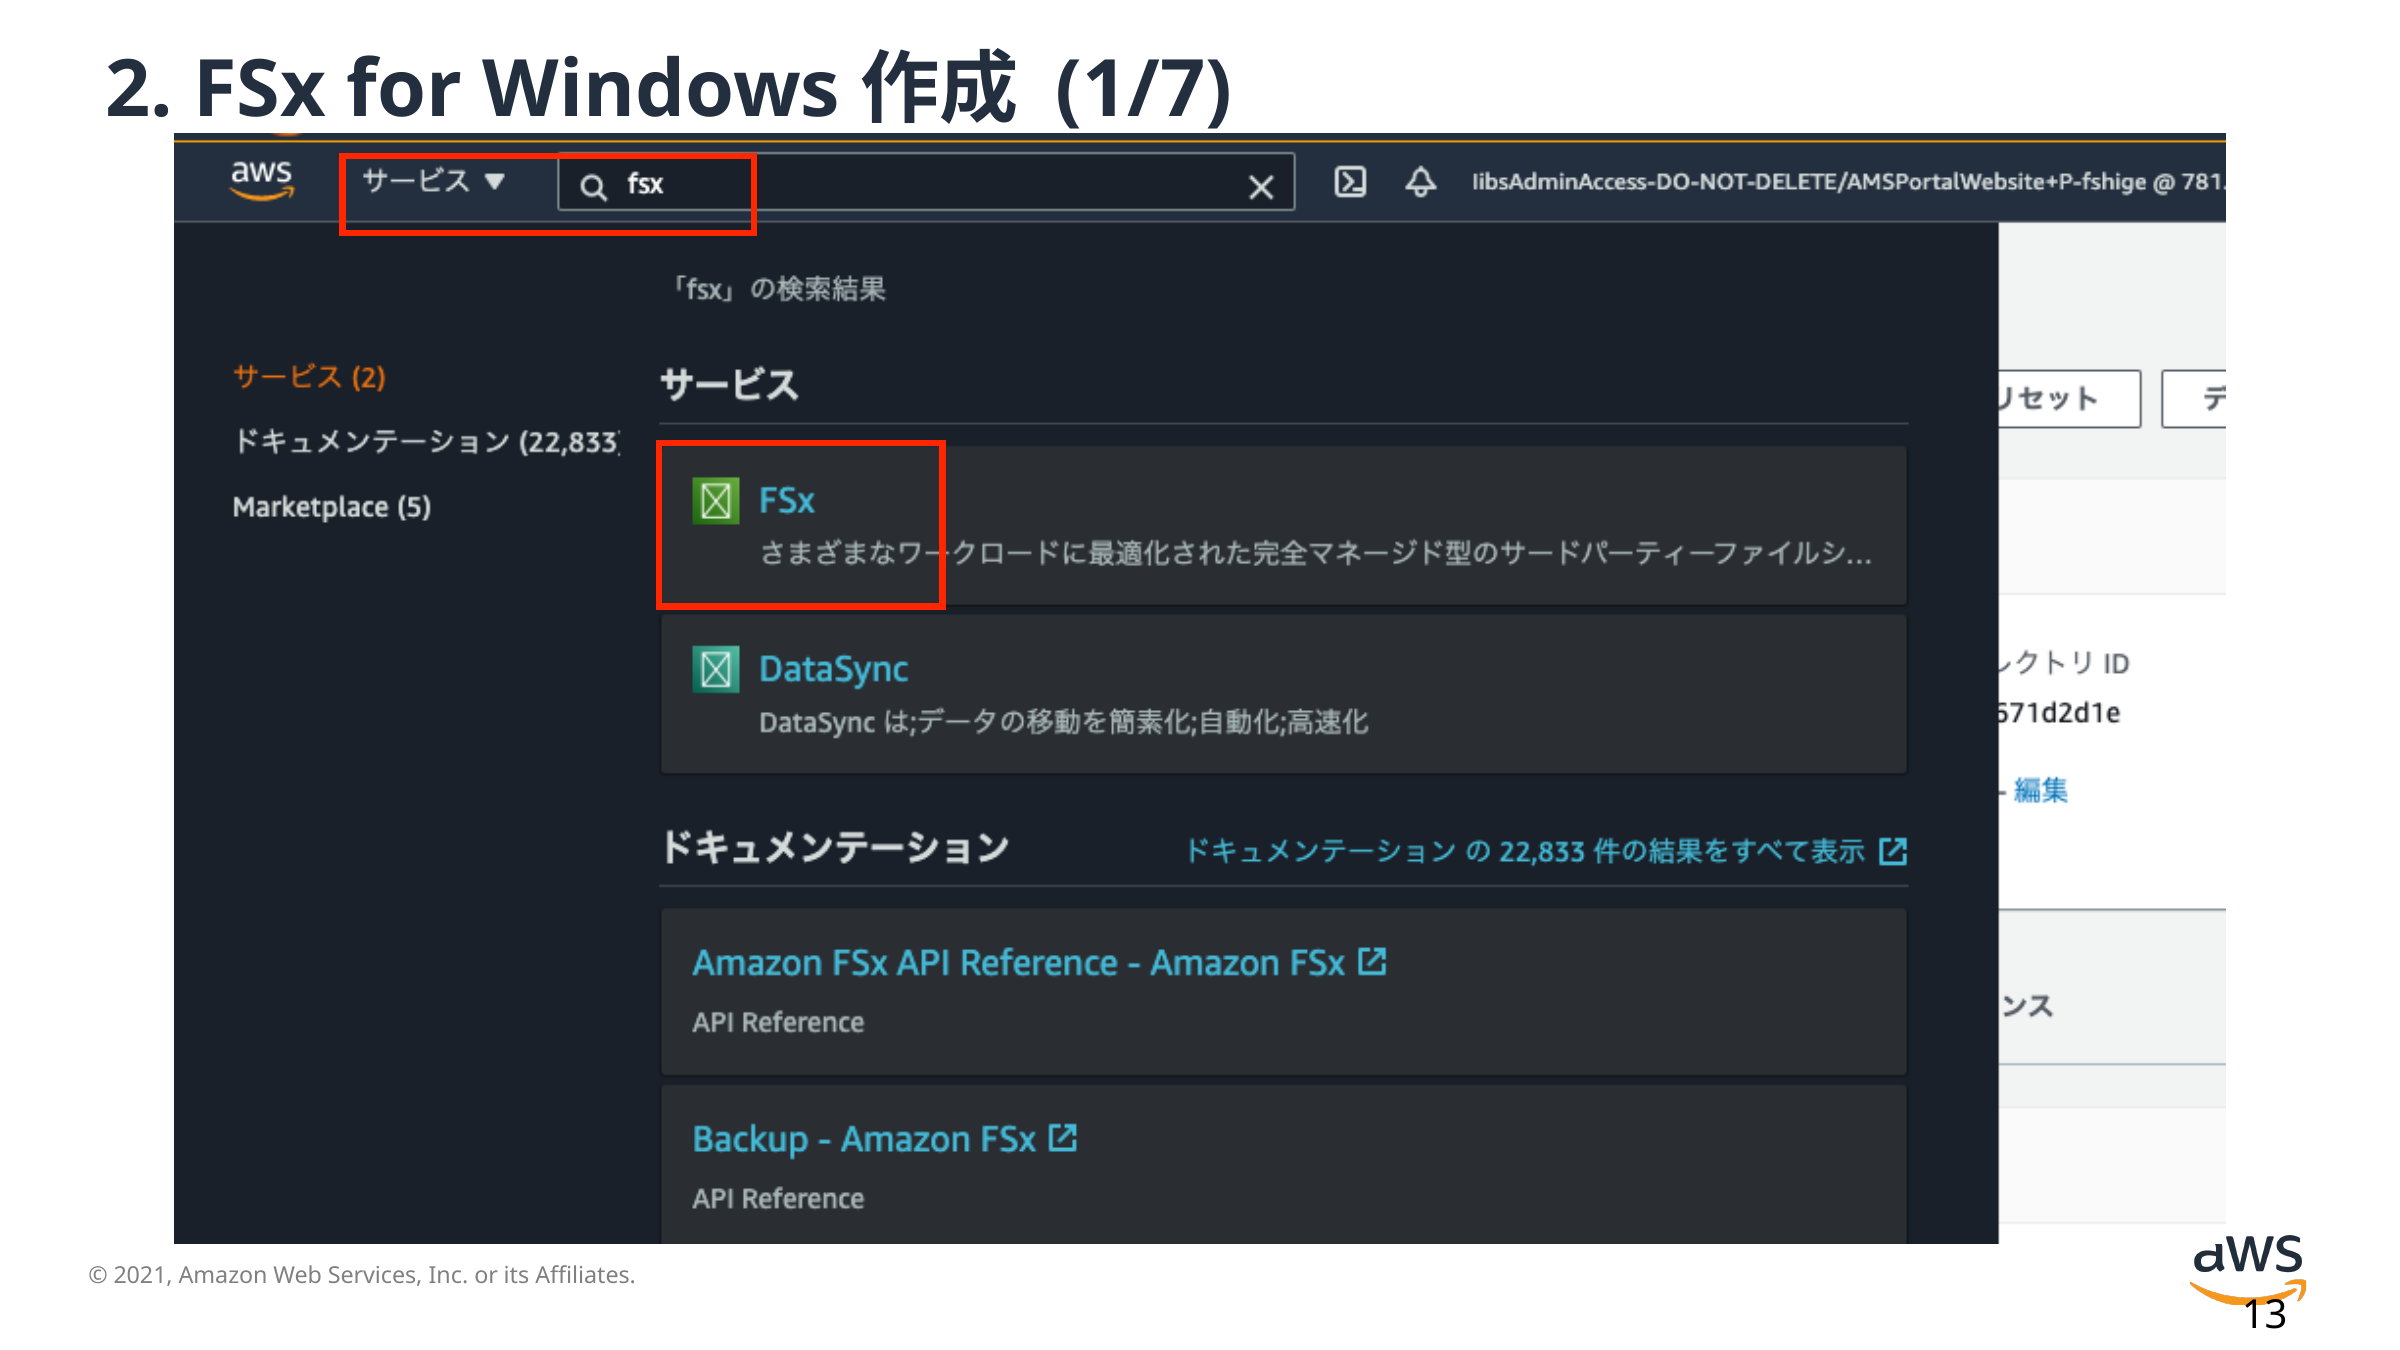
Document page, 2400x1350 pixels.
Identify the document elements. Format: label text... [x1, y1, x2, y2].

picture [173, 133, 2226, 1244]
title 2. FSx for Windows作成 (1/7) [90, 30, 2307, 256]
